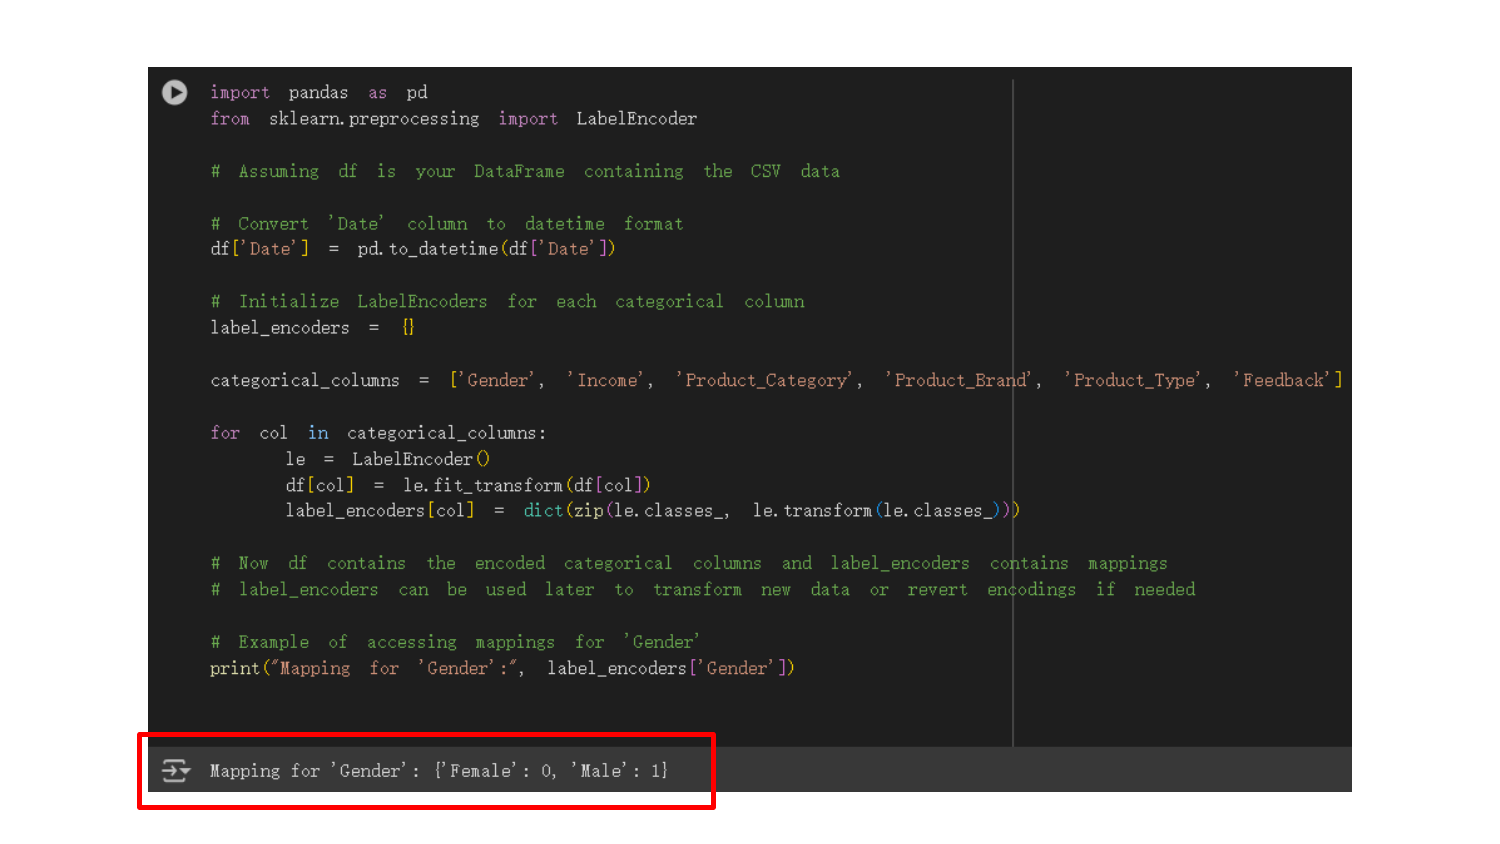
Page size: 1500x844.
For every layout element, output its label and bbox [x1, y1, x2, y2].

text_box [139, 734, 714, 808]
picture [148, 67, 1352, 793]
